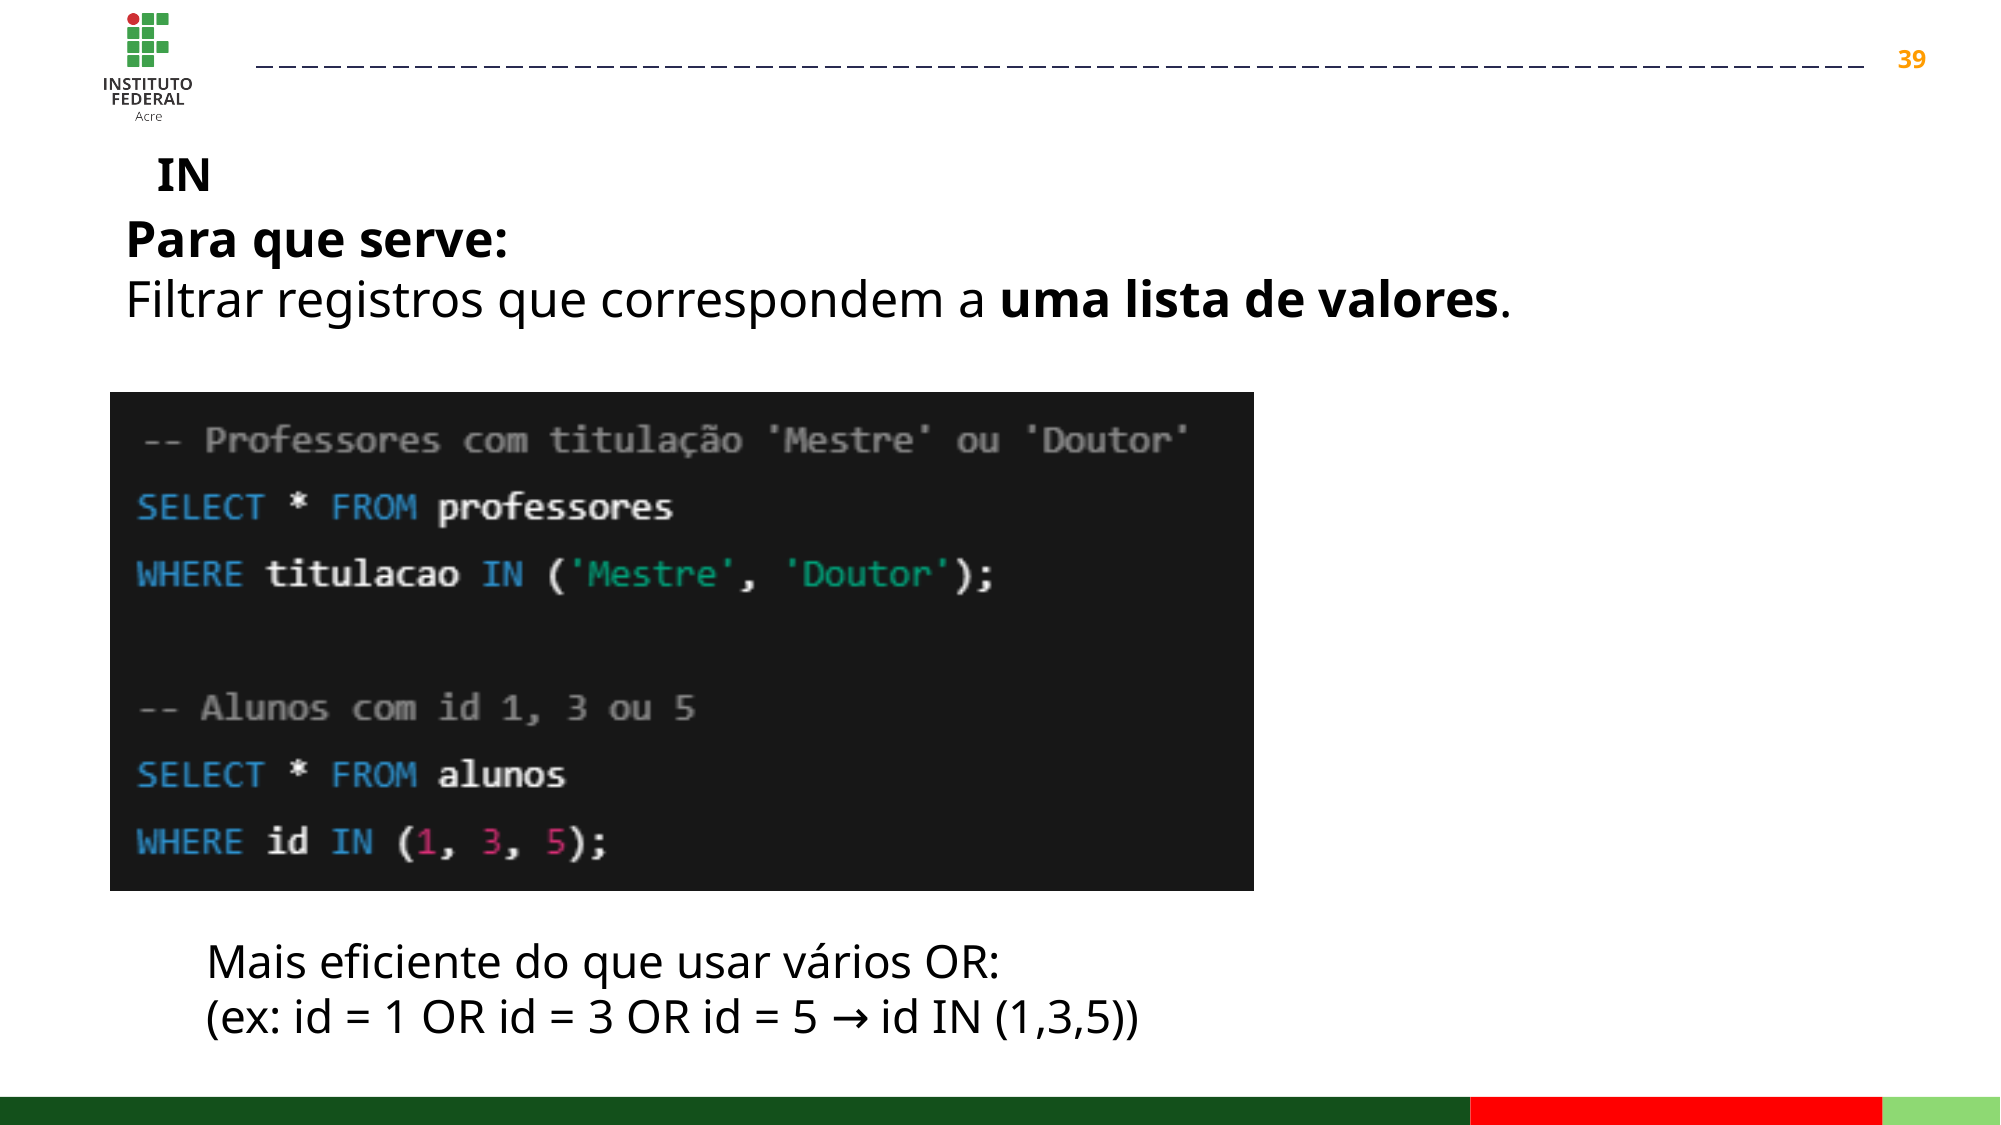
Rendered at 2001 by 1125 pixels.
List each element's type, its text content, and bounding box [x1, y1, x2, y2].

text_box [1881, 1095, 2000, 1125]
picture [104, 12, 192, 121]
text_box Para que serve: Filtrar registros que correspondem a uma lista de valores. [110, 199, 1738, 335]
text_box [0, 1095, 1469, 1125]
text_box [1469, 1095, 1881, 1125]
slide_number 39 [1865, 30, 1942, 91]
text_box IN [143, 110, 1328, 199]
picture [109, 391, 1254, 892]
text_box Mais eficiente do que usar vários OR: (ex: id = 1 OR id = 3 OR id = 5 → id IN (1,3,5)) [191, 925, 1192, 1050]
